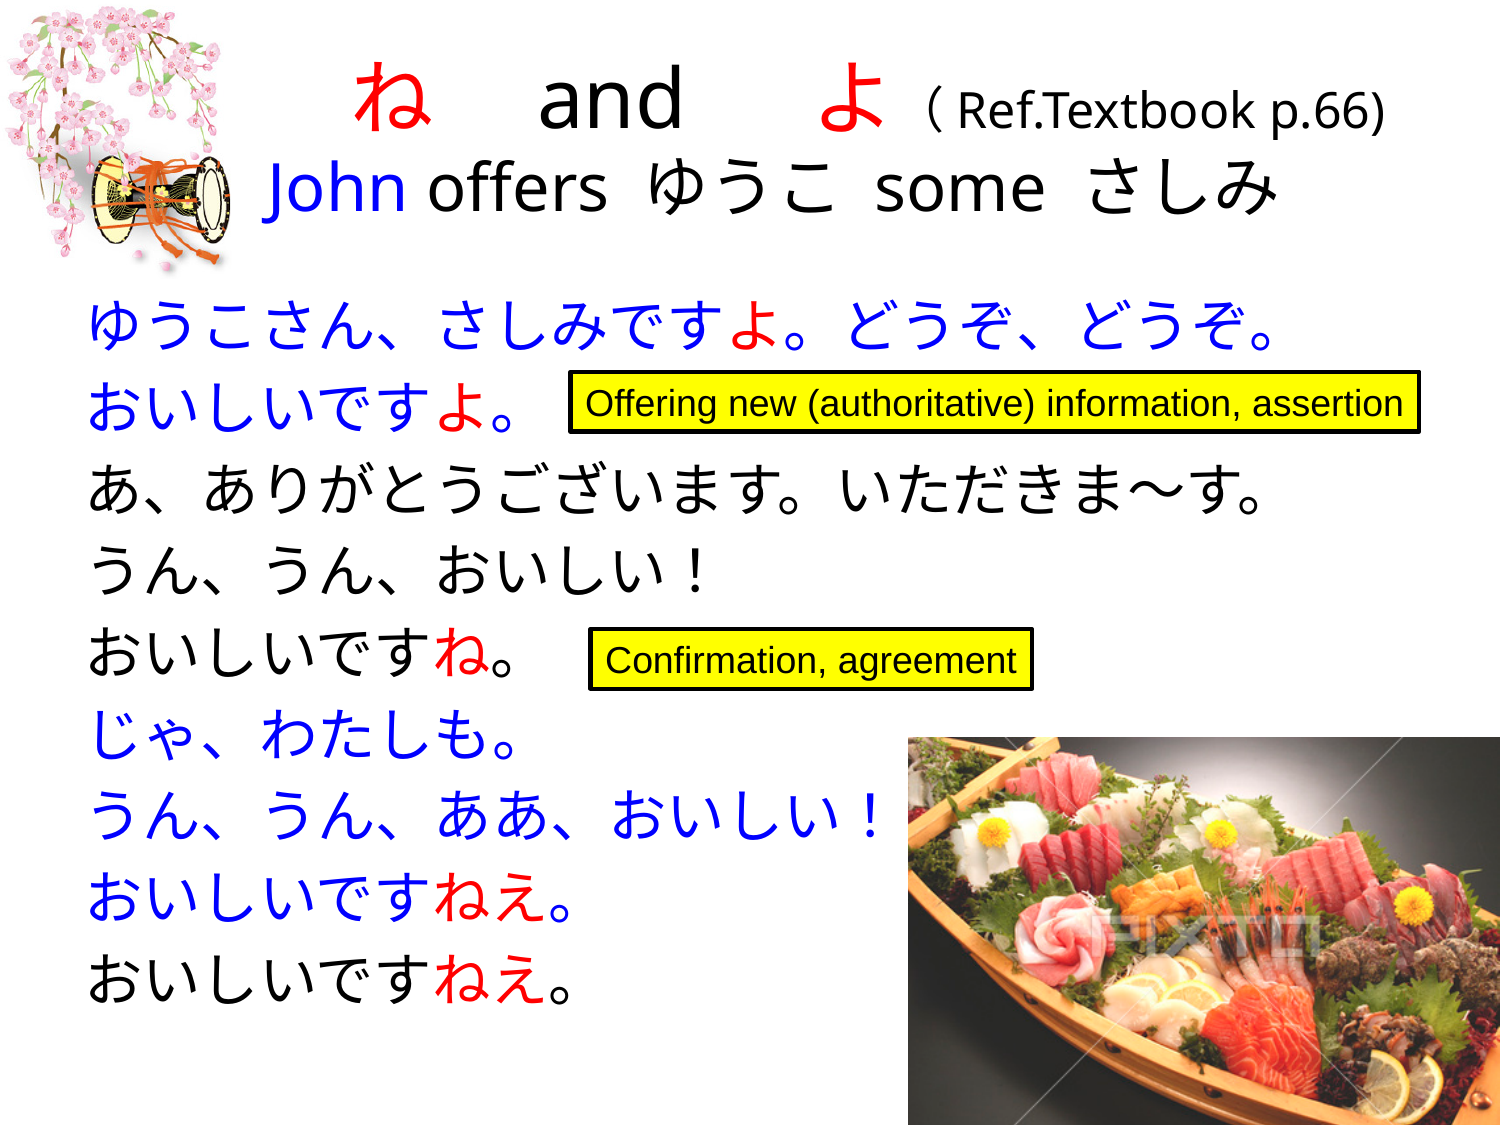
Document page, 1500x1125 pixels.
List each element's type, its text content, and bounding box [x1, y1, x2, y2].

picture [0, 0, 244, 279]
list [908, 737, 1500, 1125]
title ね and よ（Ref.Textbook p.66) John offers ゆうこ some さしみ [252, 44, 1425, 233]
list ゆうこさん、さしみですよ。どうぞ、どうぞ。 おいしいですよ。 あ、ありがとうございます。いただきま〜す。 うん、うん、おいしい！ おいしいですね。 じゃ、わたしも。 うん、うん、ああ、おいしい！ おいしいですねえ。 おいしいですねえ。 [69, 281, 1445, 1025]
text_box Offering new (authoritative) information, assertion [568, 370, 1421, 434]
text_box Confirmation, agreement [588, 627, 1034, 691]
